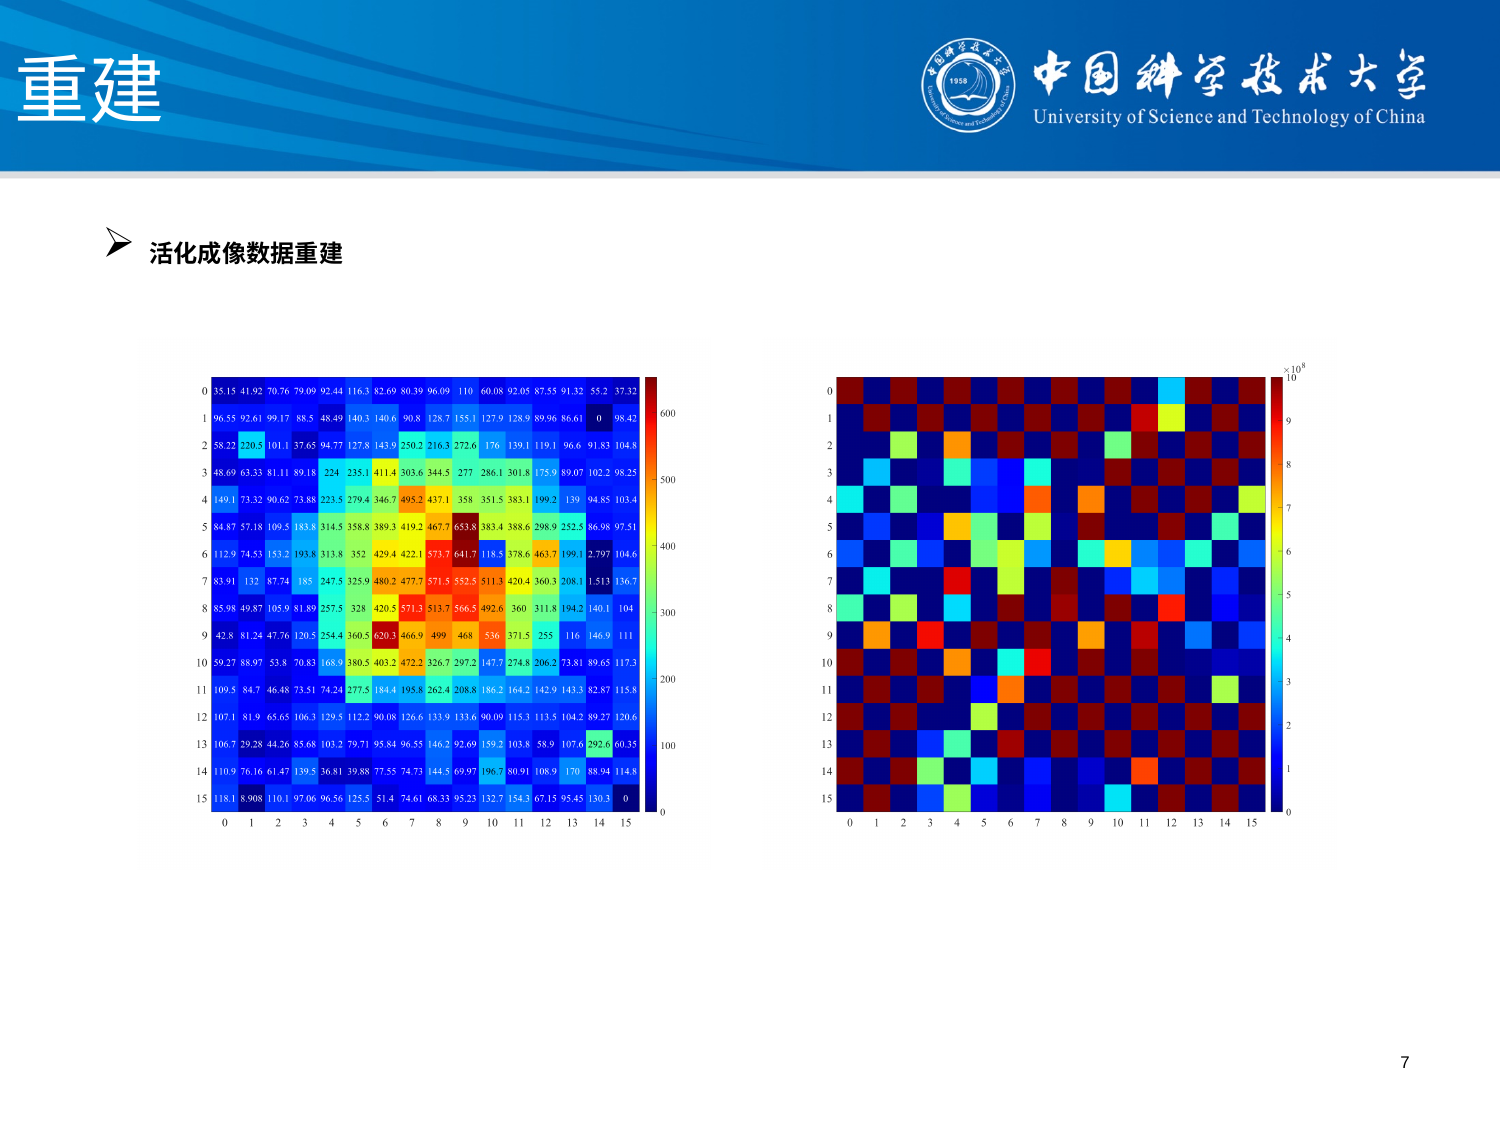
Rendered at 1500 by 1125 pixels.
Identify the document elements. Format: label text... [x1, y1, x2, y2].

picture [0, 0, 1500, 1125]
text_box 活化成像数据重建 [87, 200, 1263, 288]
title 重建 [0, 0, 1350, 175]
slide_number 7 [1074, 1024, 1425, 1103]
